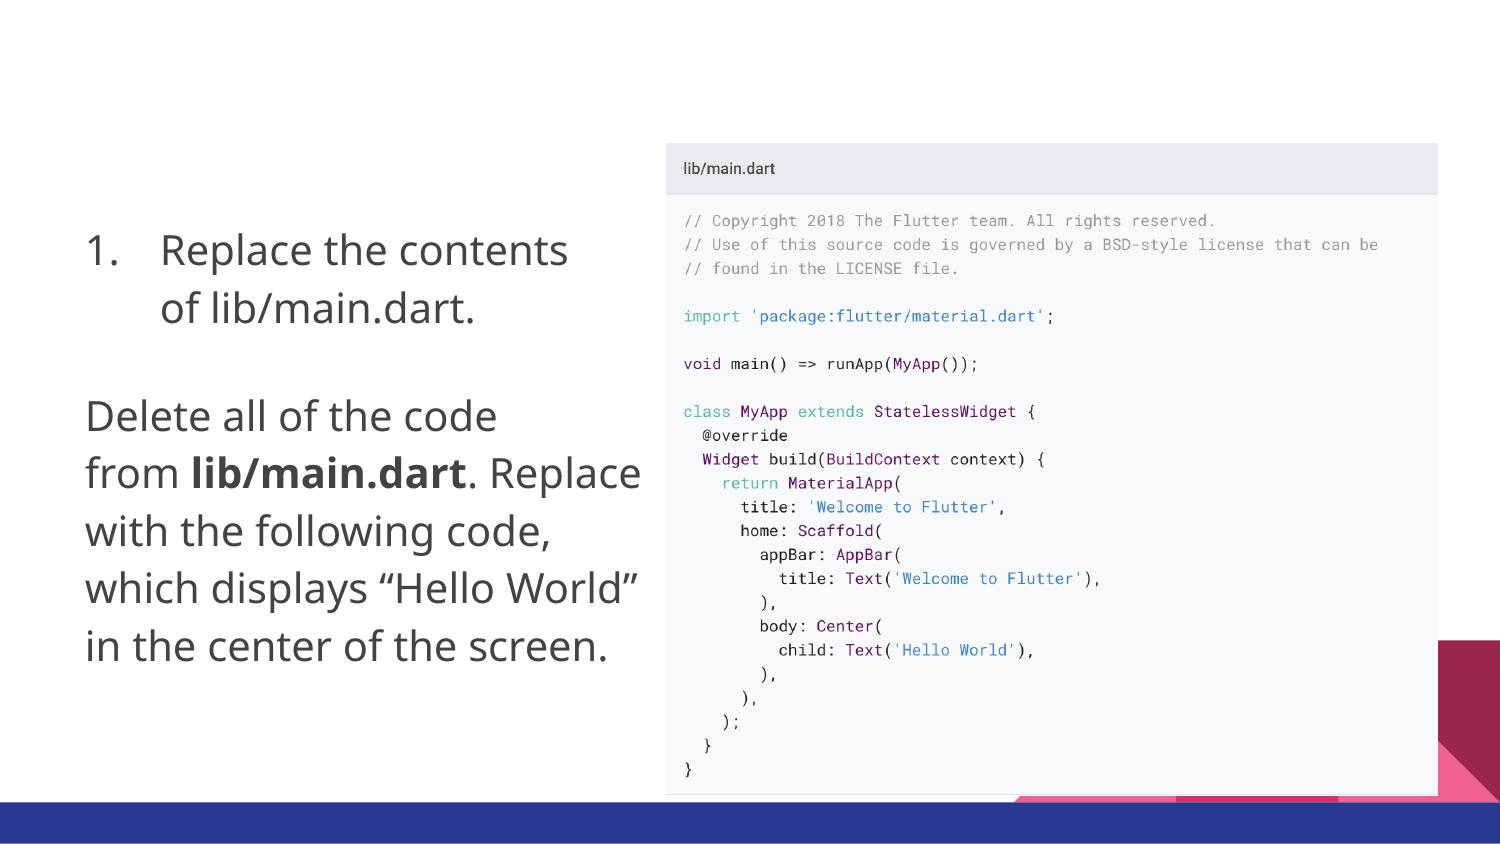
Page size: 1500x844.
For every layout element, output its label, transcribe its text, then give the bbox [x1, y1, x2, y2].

picture [665, 143, 1439, 796]
list Replace the contents of lib/main.dart. Delete all of the code from lib/main.dart. Replace with the following code, which displays “Hello World” in the center of the screen. [51, 201, 660, 750]
